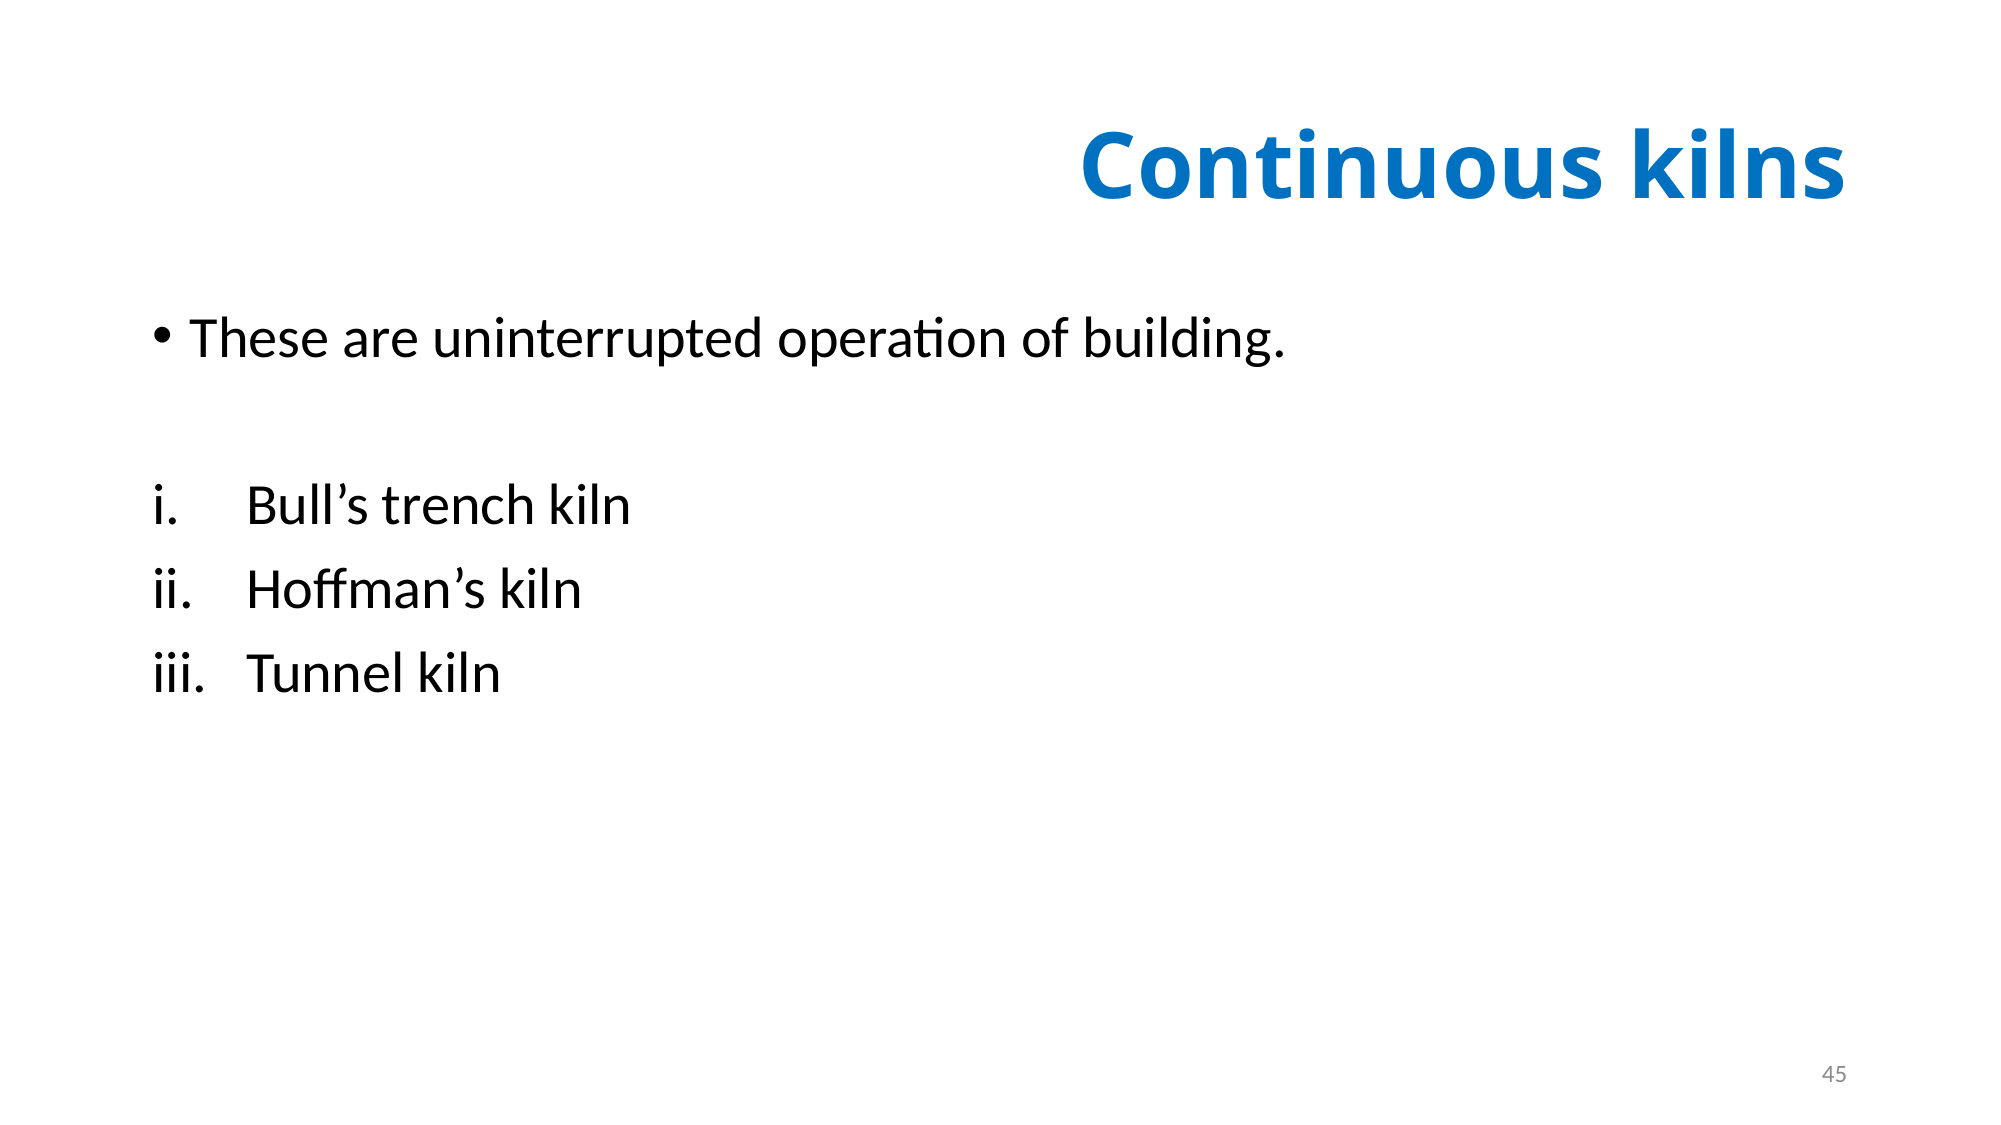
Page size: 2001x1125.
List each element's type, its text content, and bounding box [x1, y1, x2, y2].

list These are uninterrupted operation of building. Bull’s trench kiln Hoffman’s kiln Tunnel kiln [137, 299, 1863, 1014]
title Continuous kilns [137, 59, 1863, 278]
slide_number 45 [1412, 1042, 1863, 1103]
